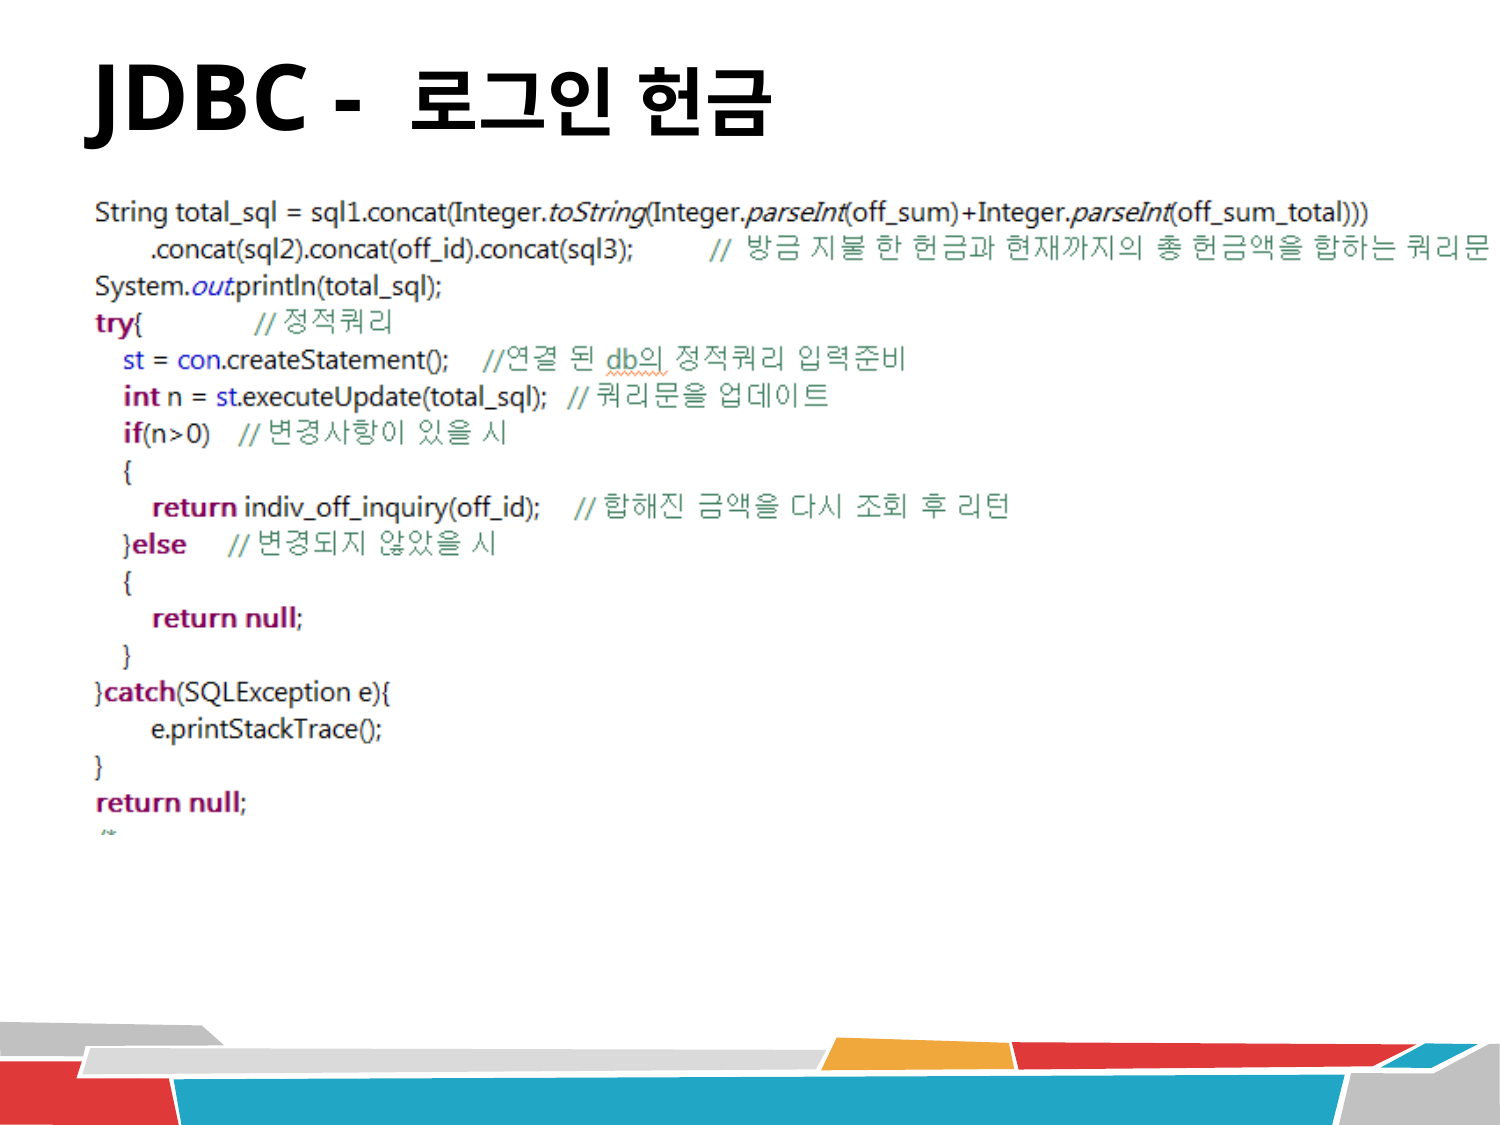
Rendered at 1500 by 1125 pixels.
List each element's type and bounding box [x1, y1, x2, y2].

picture [64, 196, 1500, 835]
picture [0, 0, 1500, 185]
